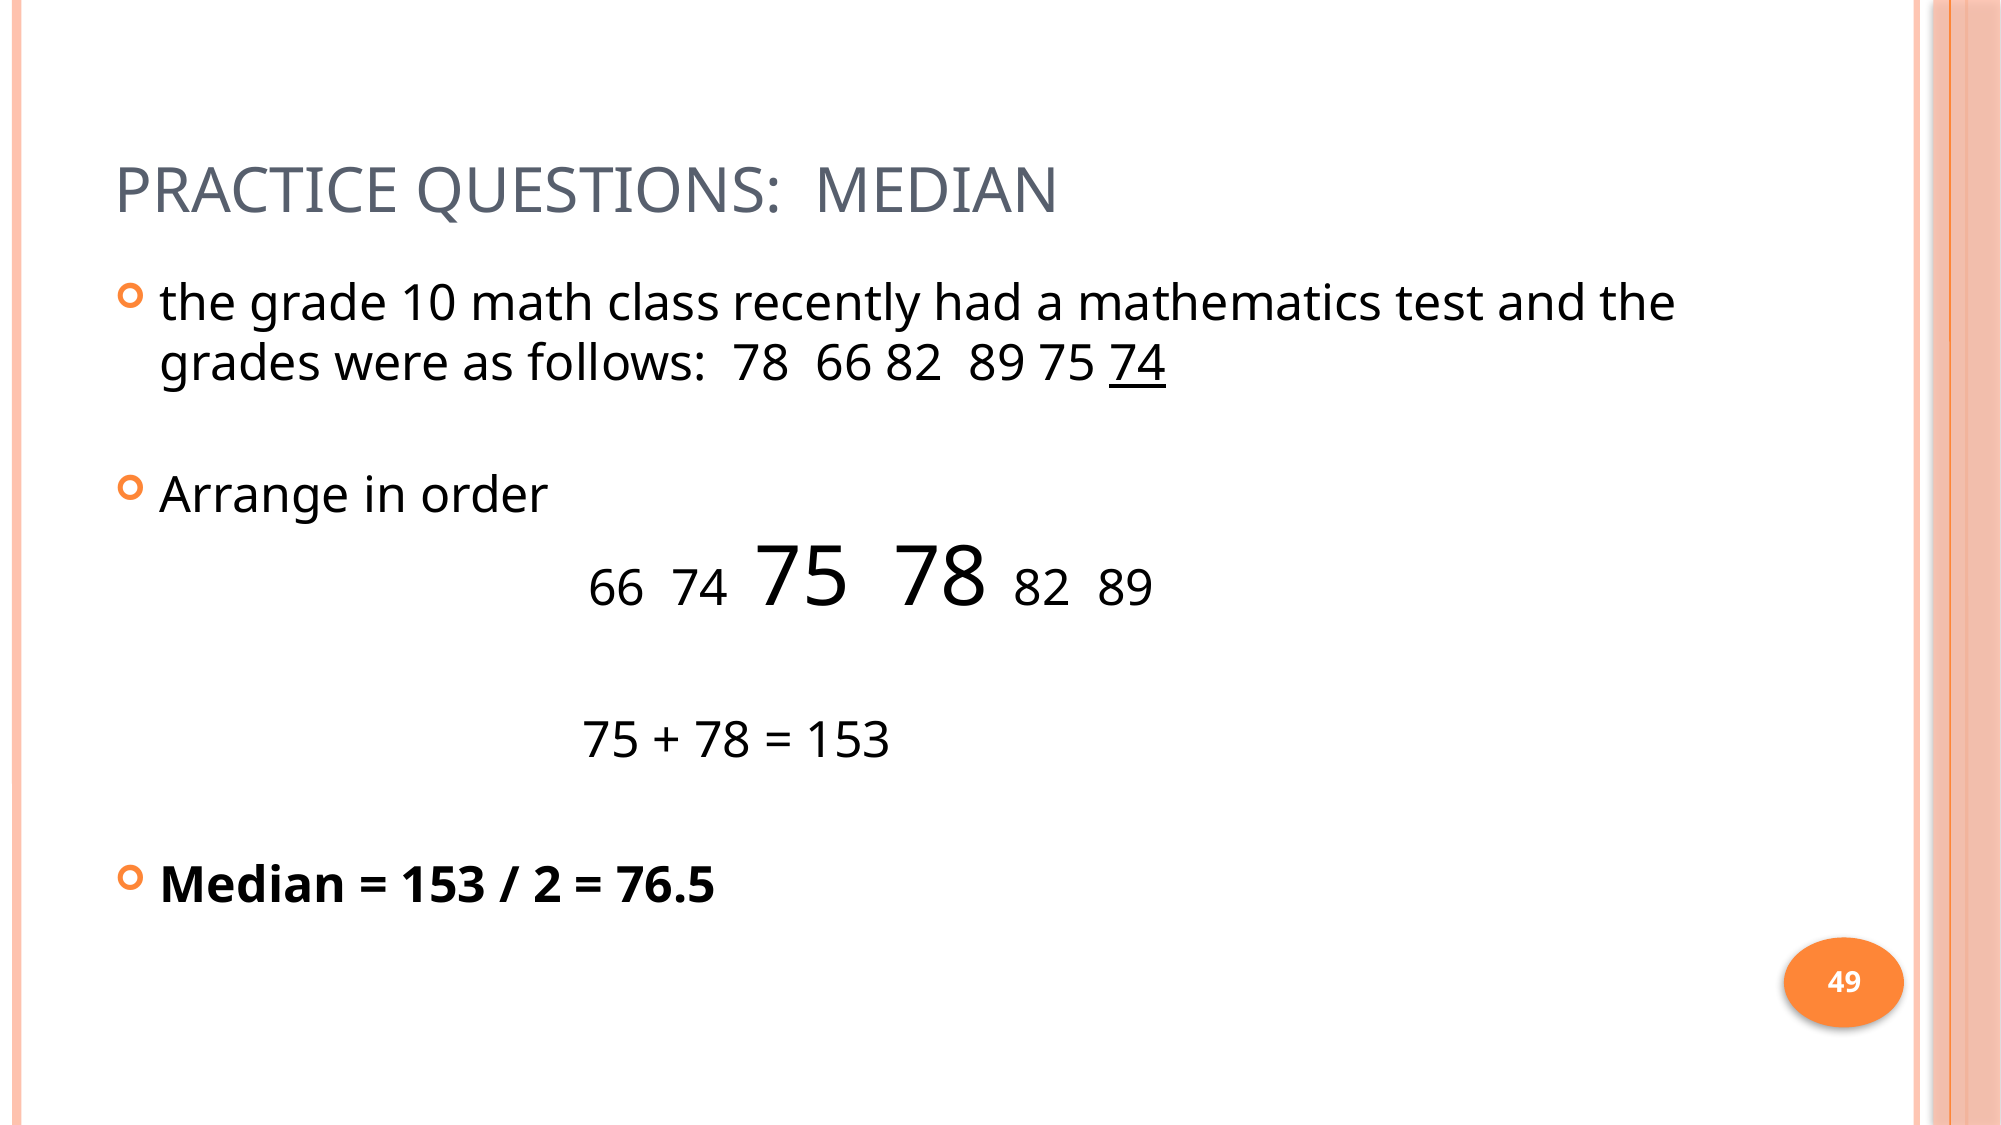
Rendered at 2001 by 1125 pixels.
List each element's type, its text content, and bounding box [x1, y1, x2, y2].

title Practice Questions: Median [99, 45, 1734, 233]
list the grade 10 math class recently had a mathematics test and the grades were as follows: 78 66 82 89 75 74 Arrange in order 66 74 75 78 82 89 75 + 78 = 153 Median = 153 / 2 = 76.5 [99, 262, 1734, 1062]
slide_number 49 [1777, 940, 1912, 1027]
